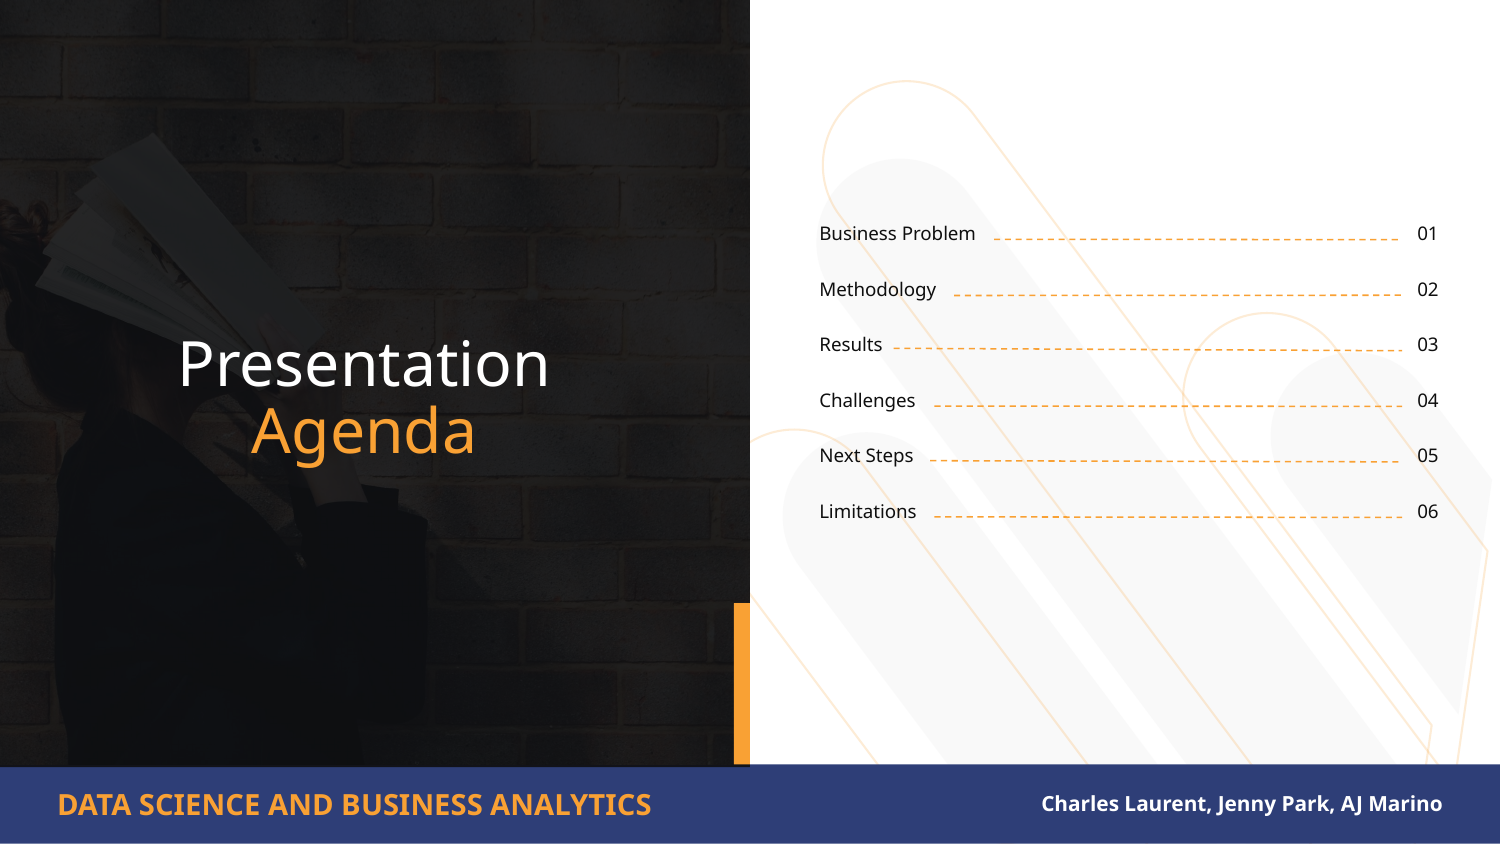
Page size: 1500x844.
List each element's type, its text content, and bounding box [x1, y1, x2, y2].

text_box 06 [1402, 496, 1458, 526]
text_box 01 [1402, 219, 1458, 248]
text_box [893, 347, 1403, 351]
text_box Next Steps [804, 441, 1023, 470]
text_box Business Problem [804, 219, 1023, 248]
text_box 03 [1402, 330, 1458, 359]
text_box Results [804, 330, 1023, 359]
picture [0, 0, 751, 765]
text_box 02 [1402, 274, 1458, 303]
text_box 05 [1402, 441, 1458, 470]
text_box 04 [1402, 385, 1458, 415]
text_box Limitations [804, 496, 1023, 526]
text_box Methodology [804, 274, 1023, 303]
text_box Challenges [804, 385, 1023, 415]
